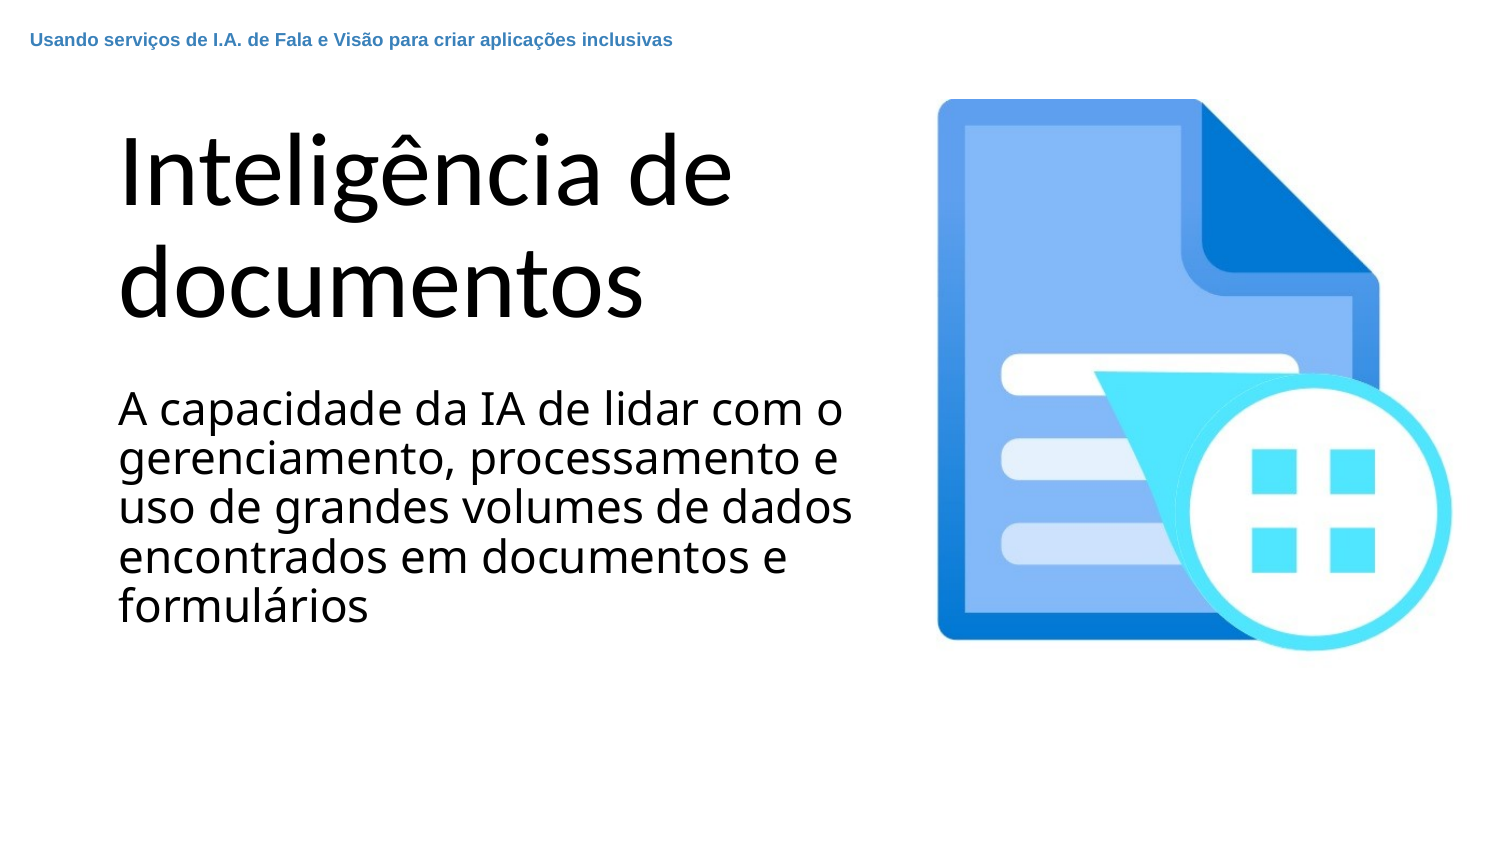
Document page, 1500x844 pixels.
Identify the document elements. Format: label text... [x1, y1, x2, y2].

text_box Inteligência de documentos [103, 105, 894, 348]
picture [918, 99, 1476, 673]
text_box A capacidade da IA de lidar com o gerenciamento, processamento e uso de grandes volumes de dados encontrados em documentos e formulários [103, 378, 894, 844]
text_box Usando serviços de I.A. de Fala e Visão para criar aplicações inclusivas [14, 12, 914, 73]
